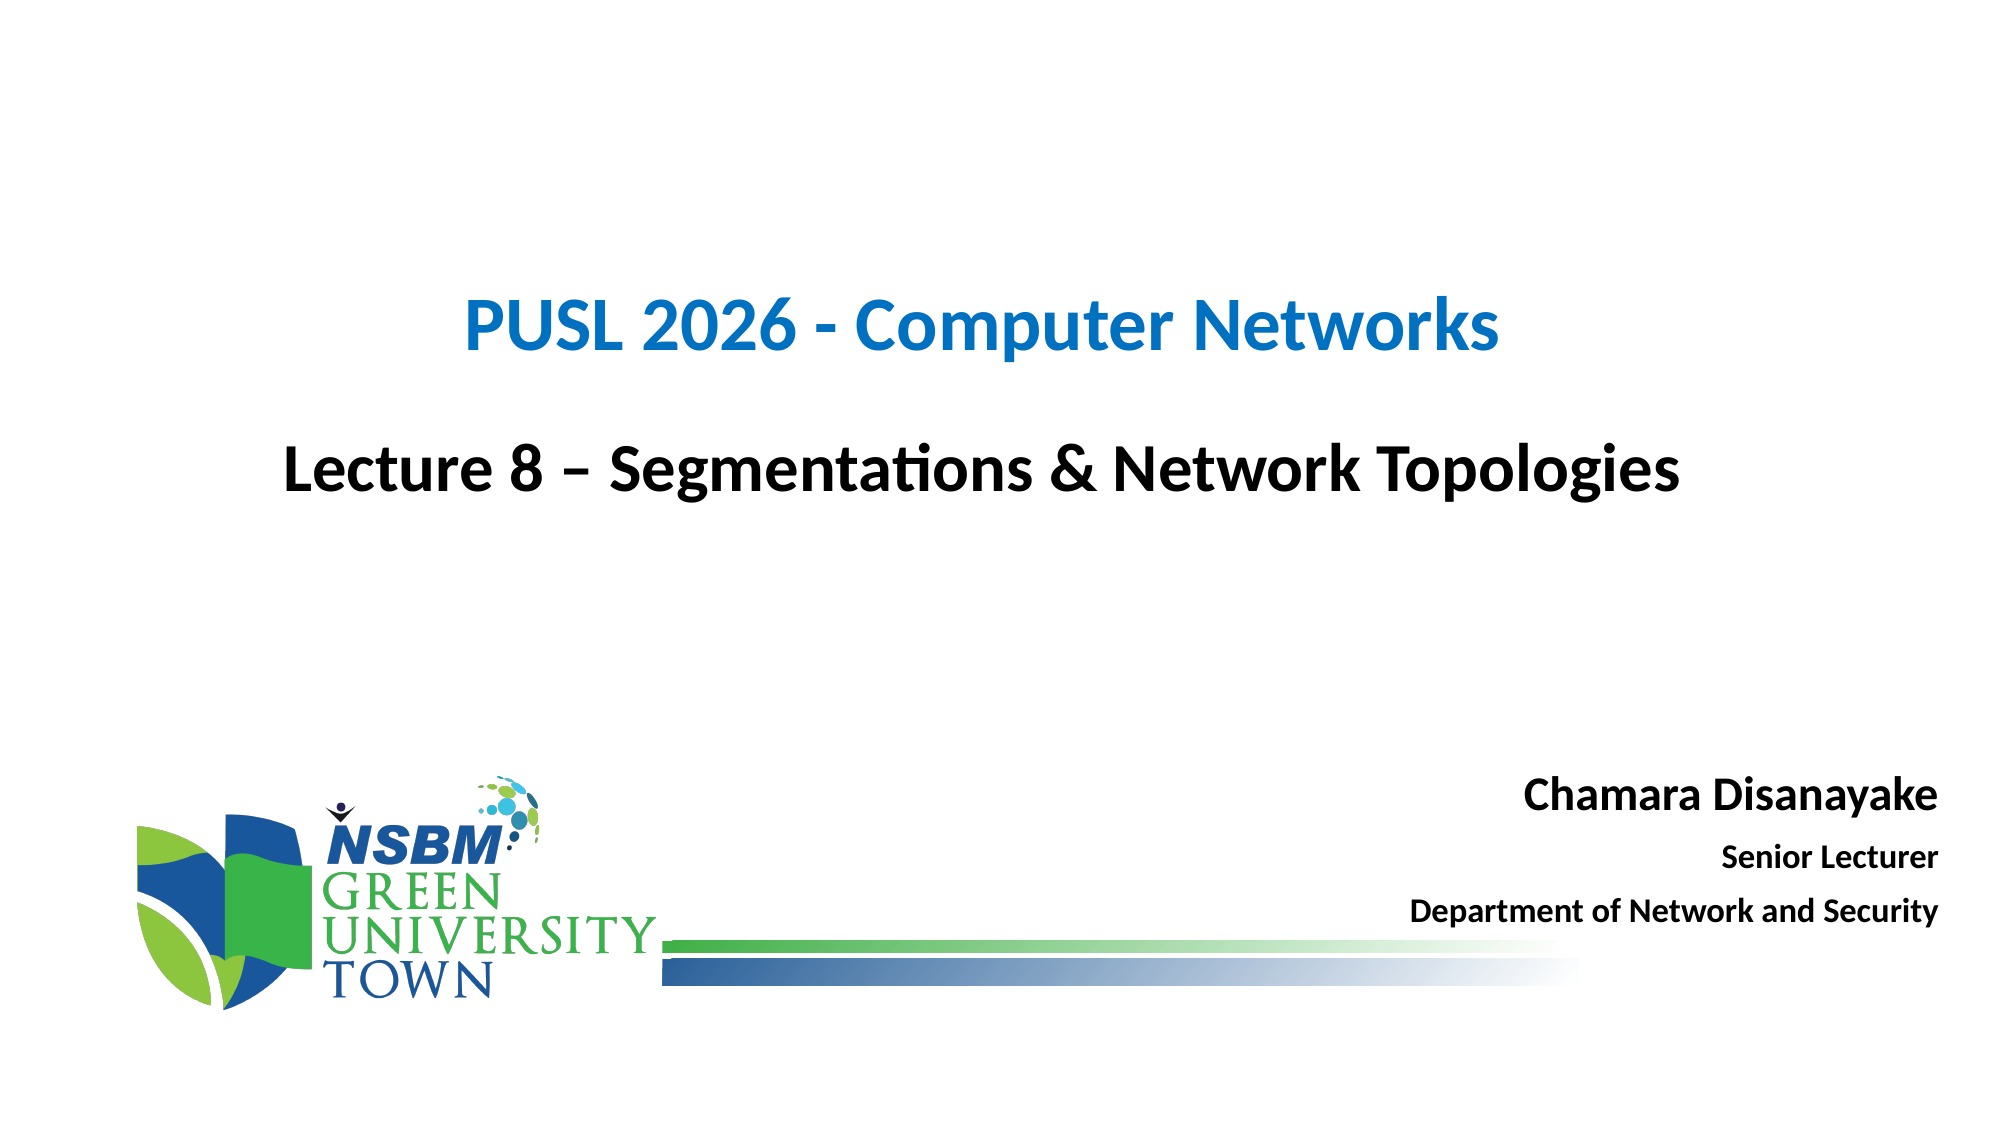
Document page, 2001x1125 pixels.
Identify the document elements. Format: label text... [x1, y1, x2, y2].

text_box Chamara Disanayake Senior Lecturer Department of Network and Security [684, 761, 1954, 938]
picture [137, 776, 656, 1010]
text_box PUSL 2026 - Computer Networks Lecture 8 – Segmentations & Network Topologies [174, 212, 1791, 649]
